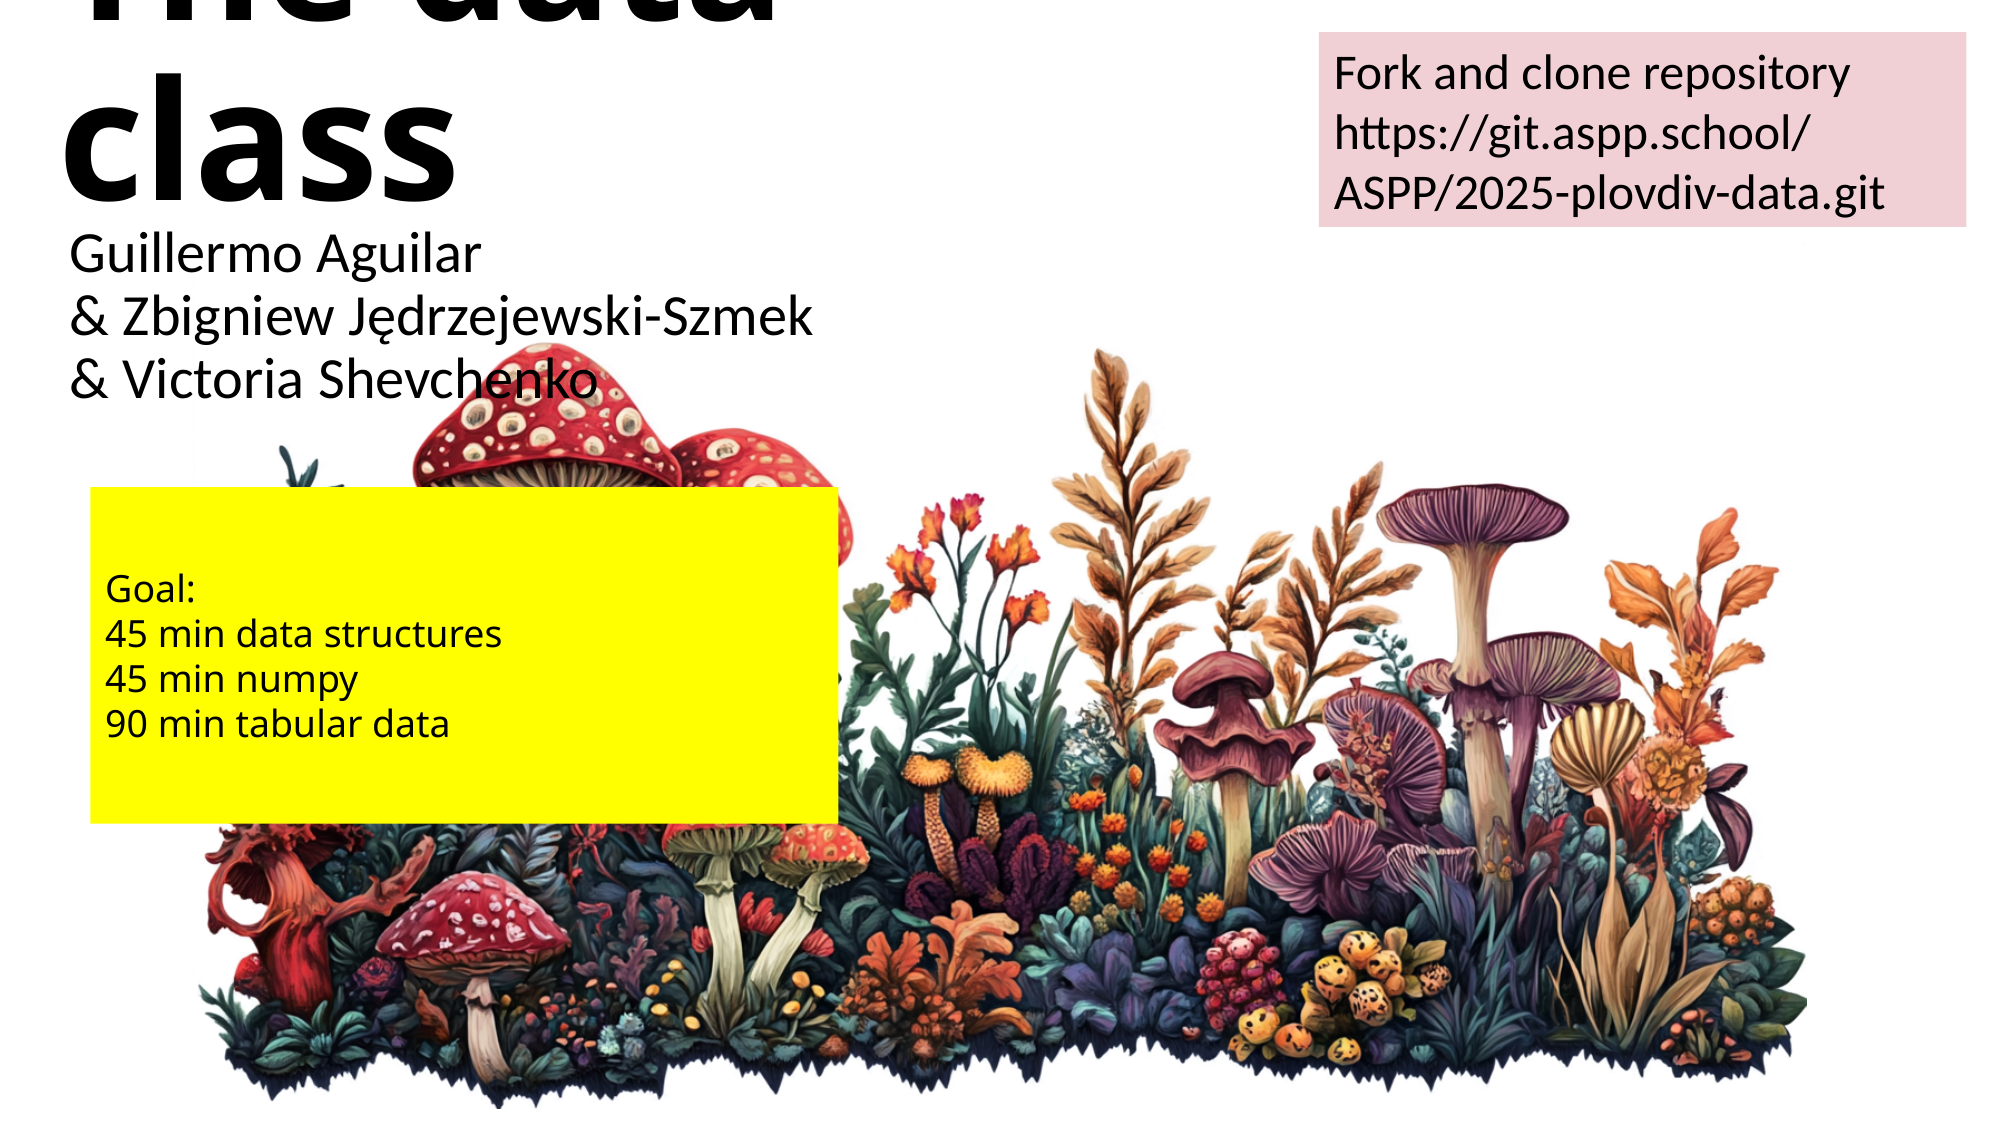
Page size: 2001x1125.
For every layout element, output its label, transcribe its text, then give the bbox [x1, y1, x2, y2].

text_box Fork and clone repository https://git.aspp.school/ASPP/2025-plovdiv-data.git [1318, 32, 1967, 227]
text_box Goal: 45 min data structures 45 min numpy 90 min tabular data [89, 486, 193, 825]
text_box Guillermo Aguilar & Zbigniew Jędrzejewski-Szmek & Victoria Shevchenko [54, 214, 1027, 433]
picture [193, 243, 1807, 1109]
text_box The data class [43, 0, 1142, 244]
